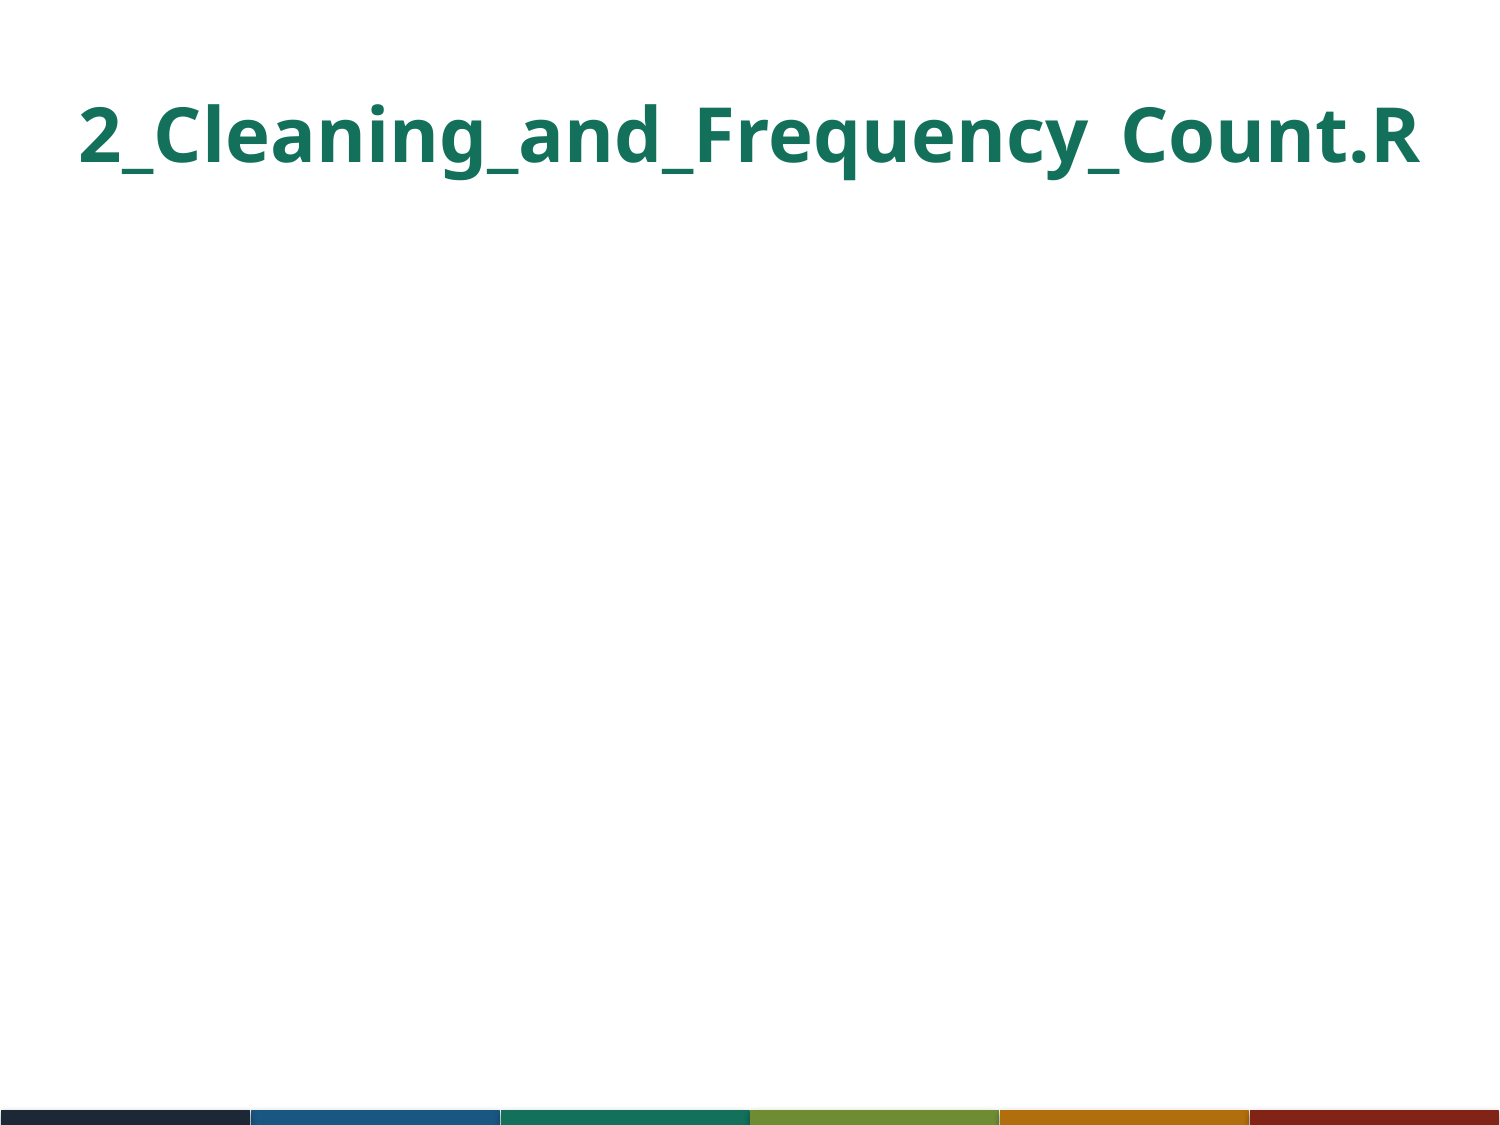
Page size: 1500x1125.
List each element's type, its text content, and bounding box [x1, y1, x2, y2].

title 2_Cleaning_and_Frequency_Count.R [37, 38, 1463, 227]
